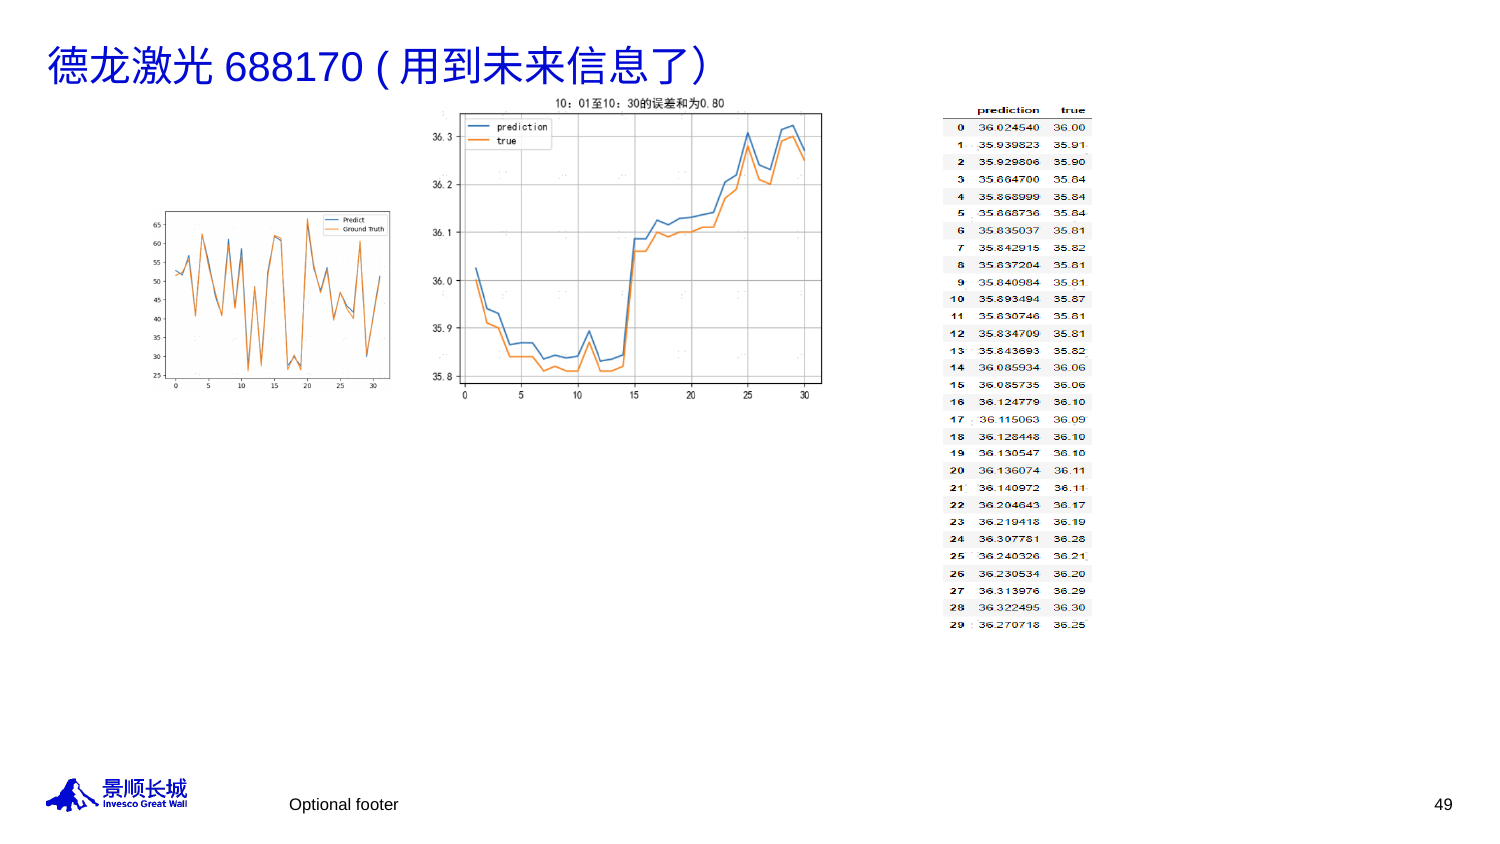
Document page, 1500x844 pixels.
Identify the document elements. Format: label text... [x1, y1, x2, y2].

title 德龙激光688170 (用到未来信息了） [47, 39, 1454, 148]
picture [426, 93, 828, 402]
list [147, 205, 392, 393]
slide_number 49 [1394, 792, 1453, 815]
picture [940, 102, 1099, 635]
picture [46, 778, 187, 812]
footer Optional footer [289, 792, 1258, 815]
